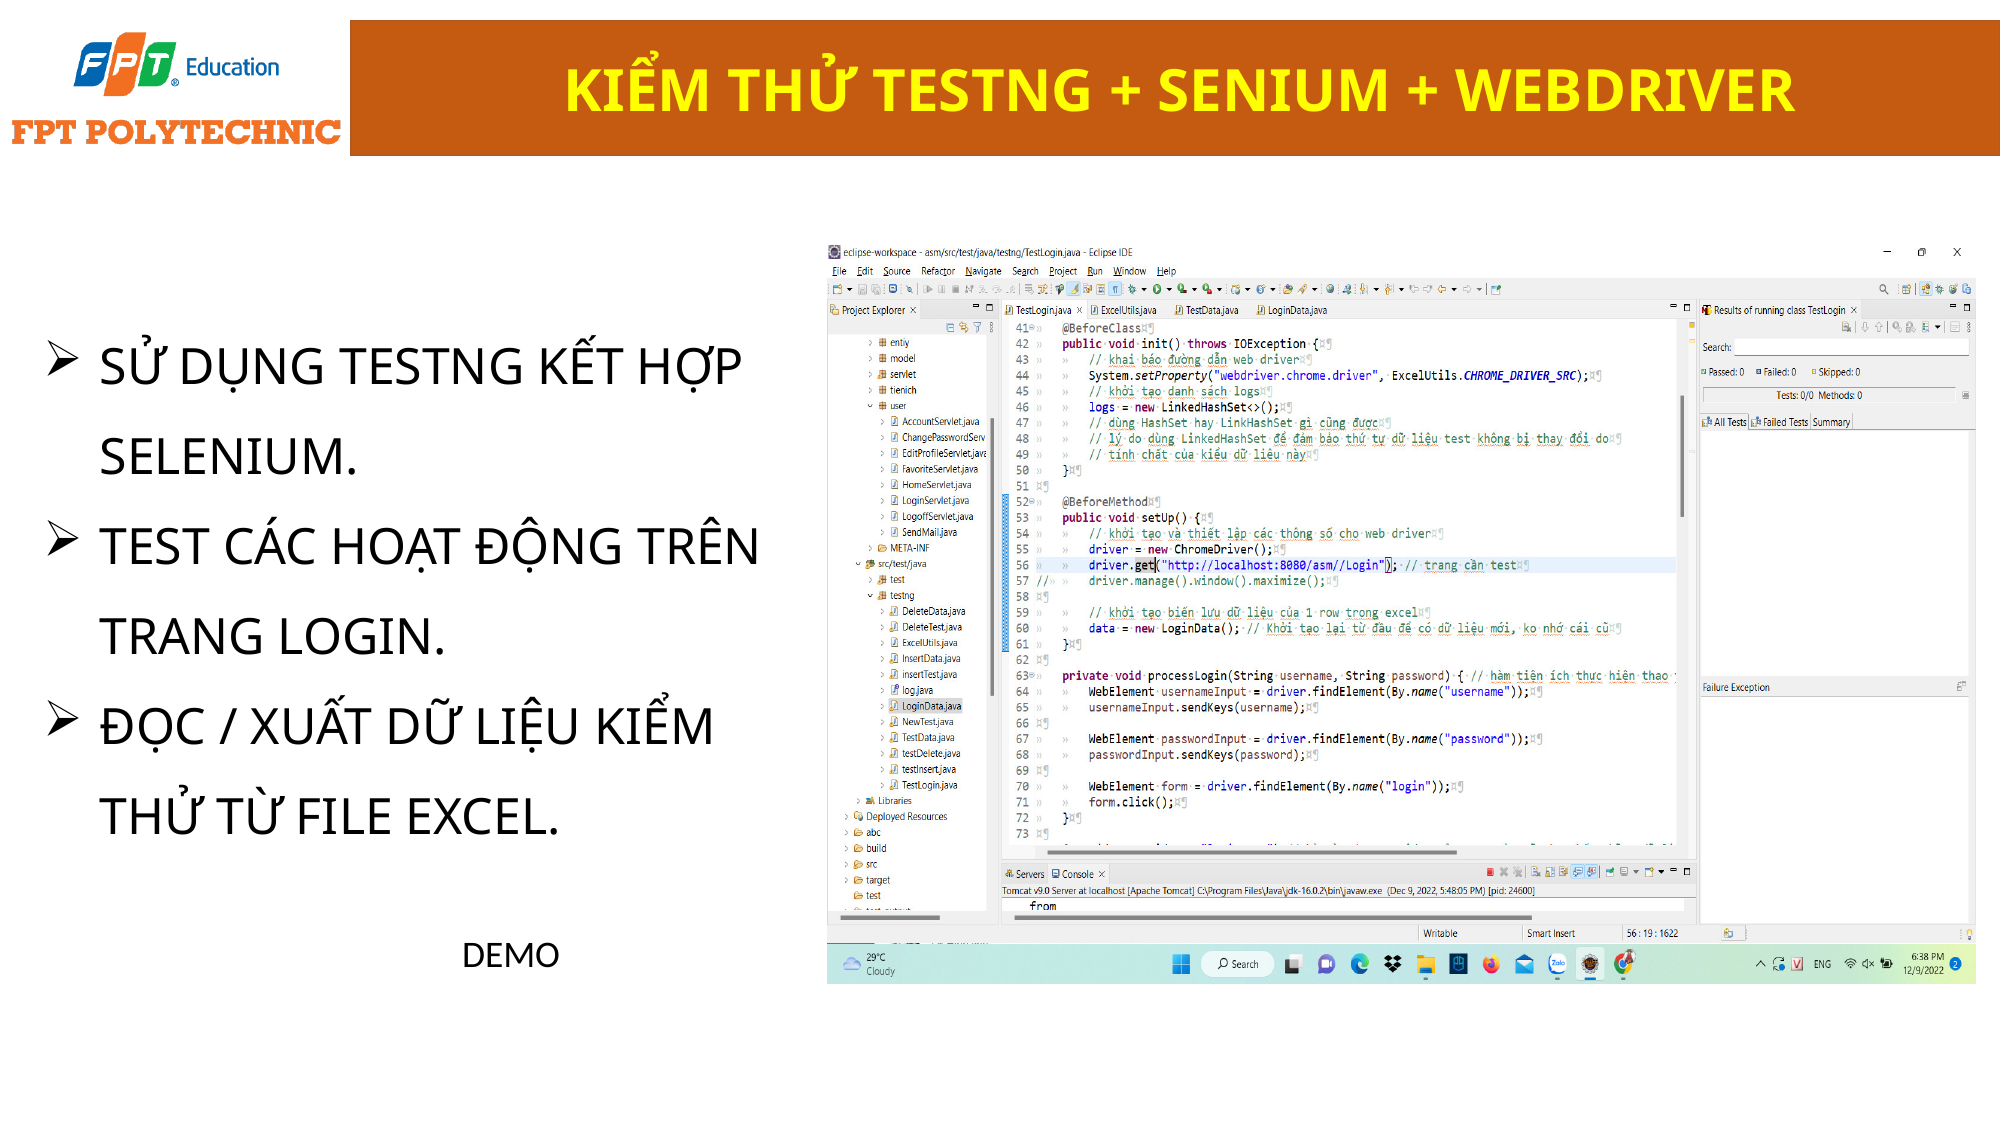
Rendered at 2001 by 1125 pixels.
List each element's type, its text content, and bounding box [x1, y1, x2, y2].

text_box DEMO [447, 923, 826, 983]
text_box SỬ DỤNG TESTNG KẾT HỢP SELENIUM. TEST CÁC HOẠT ĐỘNG TRÊN TRANG LOGIN. ĐỌC / XUẤT DỮ LIỆU KIỂM THỬ TỪ FILE EXCEL. [28, 297, 782, 853]
text_box KIỂM THỬ TESTNG + SENIUM + WEBDRIVER [350, 20, 2000, 156]
picture [826, 242, 1976, 984]
picture [0, 21, 352, 155]
